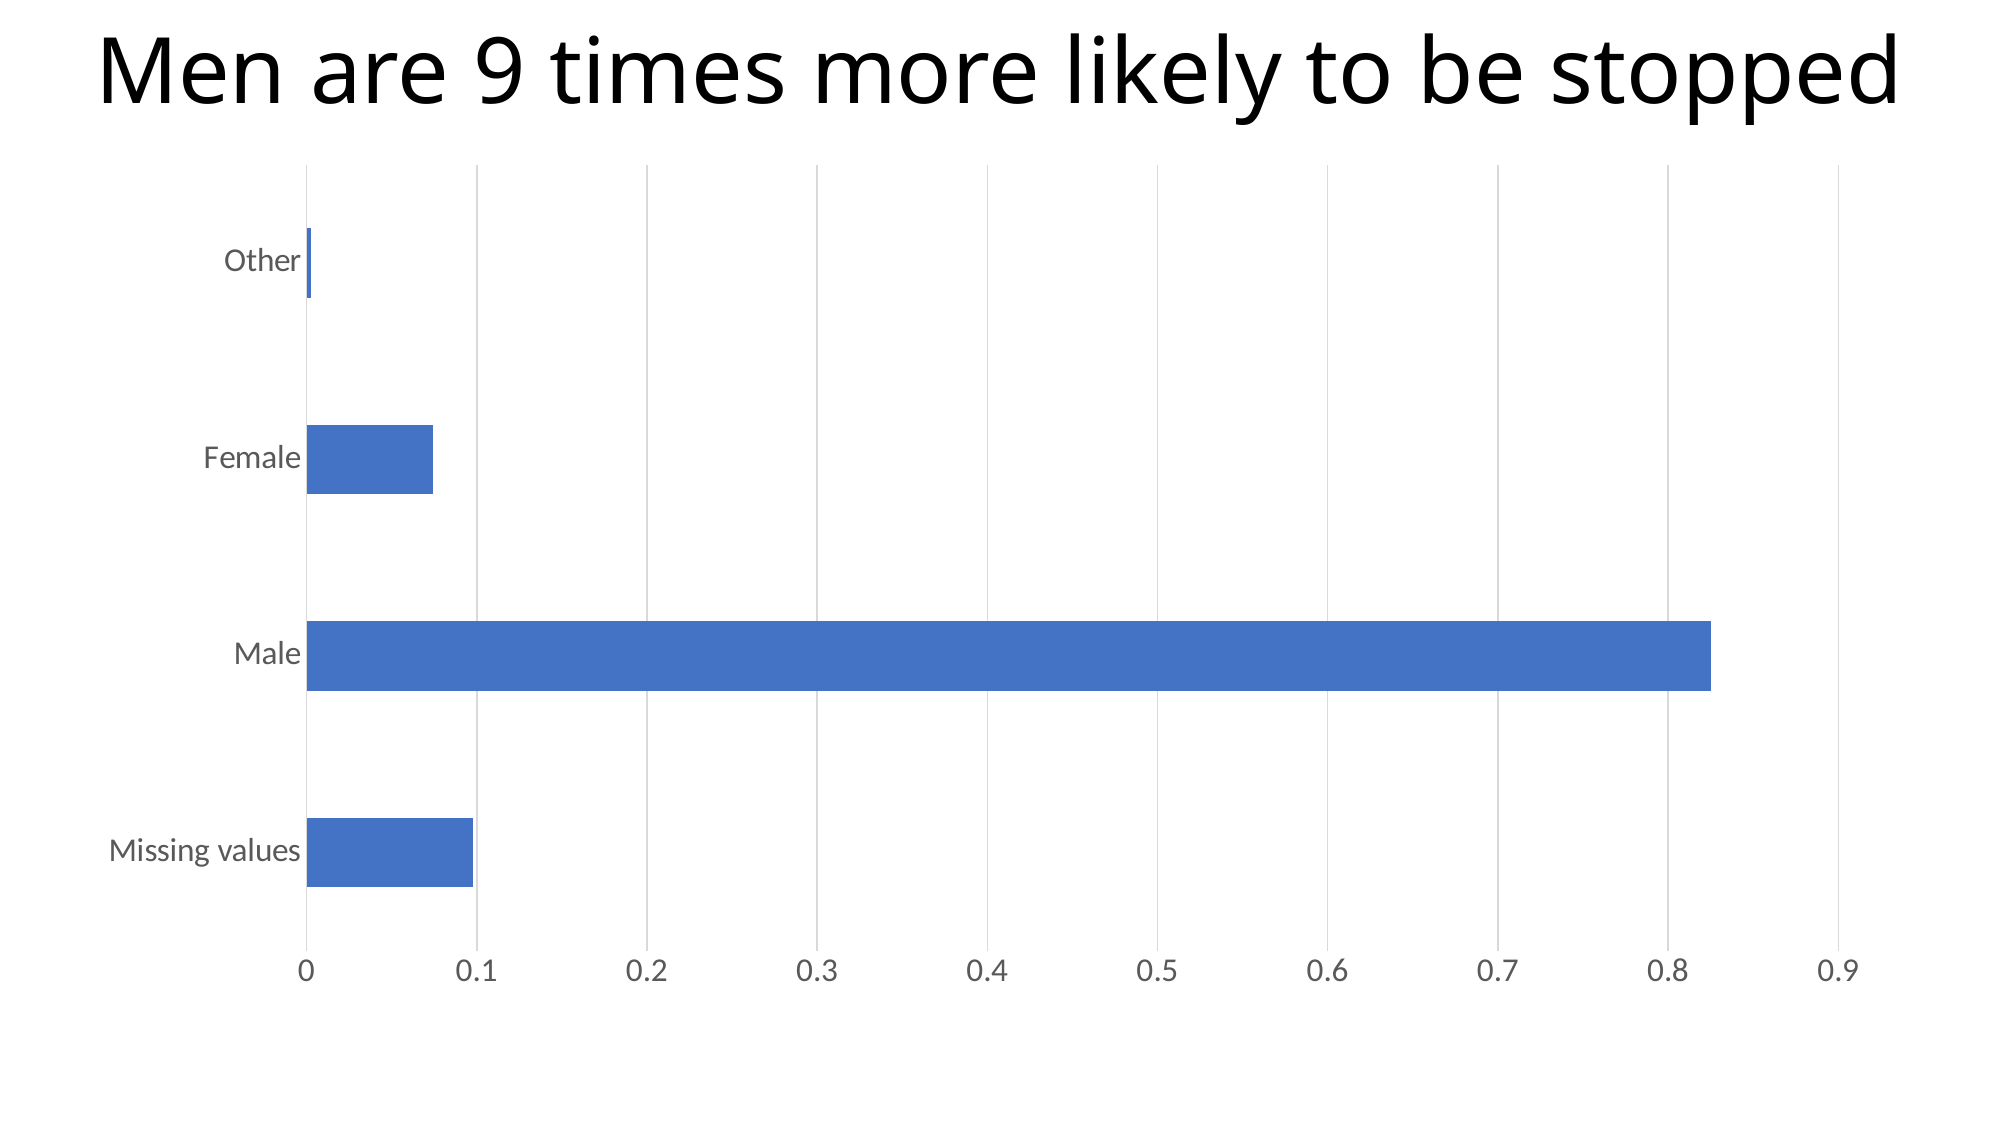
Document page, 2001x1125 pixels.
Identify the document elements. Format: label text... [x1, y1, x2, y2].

text_box Men are 9 times more likely to be stopped [0, 0, 2000, 148]
chart [71, 147, 1896, 1007]
